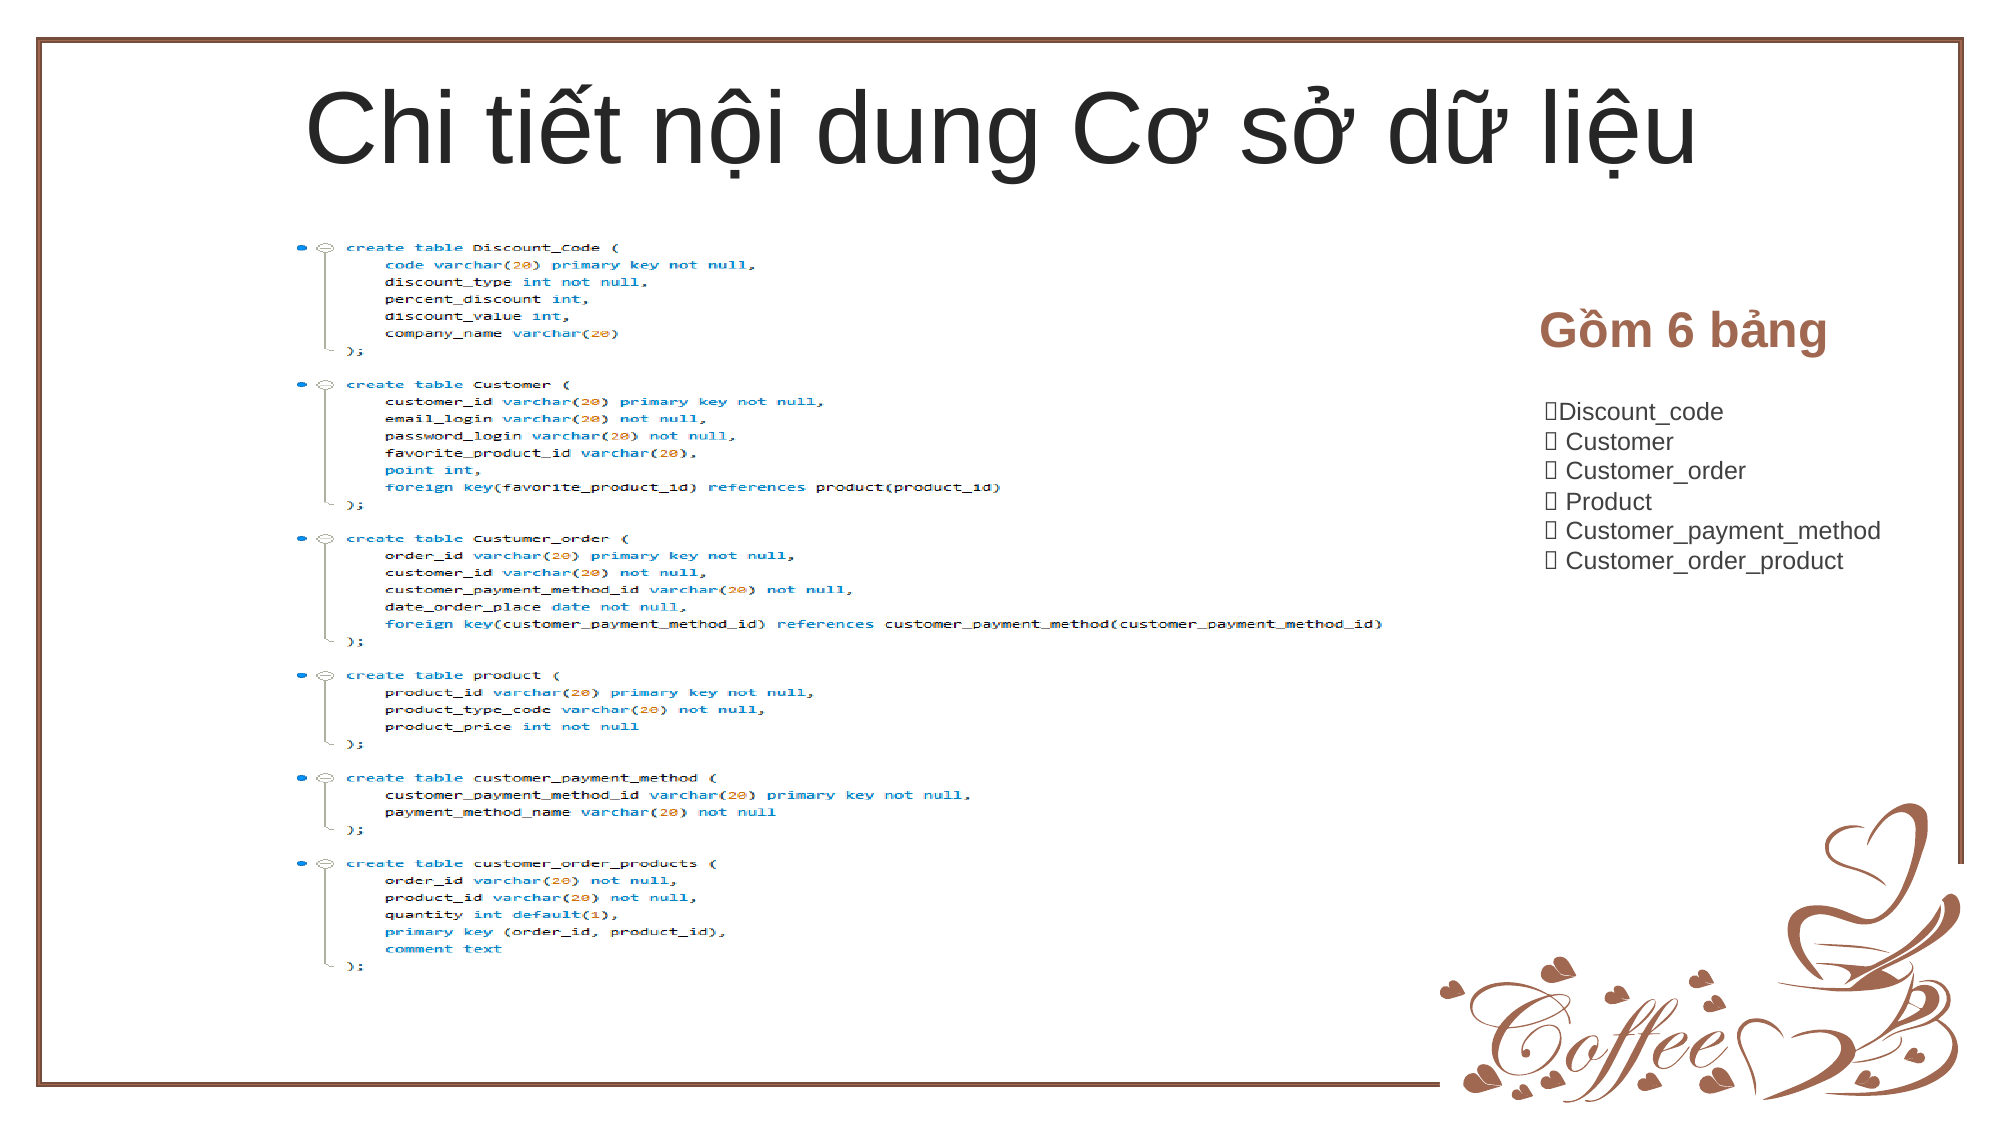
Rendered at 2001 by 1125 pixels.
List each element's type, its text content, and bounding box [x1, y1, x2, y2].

text_box Gồm 6 bảng [1431, 289, 1844, 365]
picture [294, 241, 1431, 971]
text_box Discount_code  Customer  Customer_order  Product  Customer_payment_method  Customer_order_product [1528, 387, 1921, 583]
list Chi tiết nội dung Cơ sở dữ liệu [53, 73, 1952, 193]
